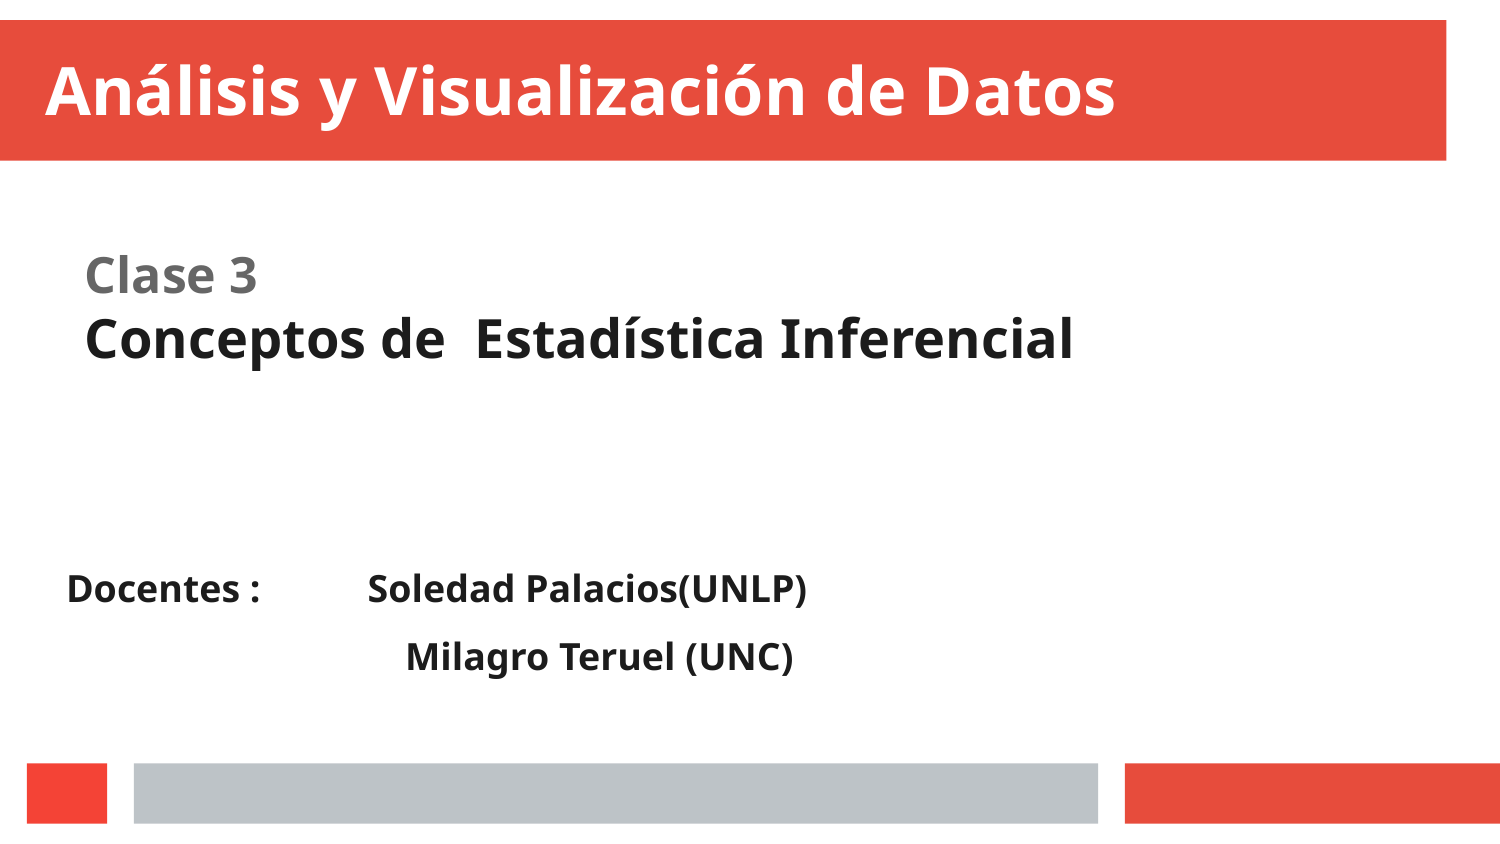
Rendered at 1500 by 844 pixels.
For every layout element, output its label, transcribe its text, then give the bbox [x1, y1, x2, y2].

text_box Análisis y Visualización de Datos [45, 26, 1500, 130]
text_box Clase 3 Conceptos de Estadística Inferencial [70, 228, 1274, 370]
text_box Docentes : Soledad Palacios(UNLP) Milagro Teruel (UNC) [51, 549, 1255, 690]
